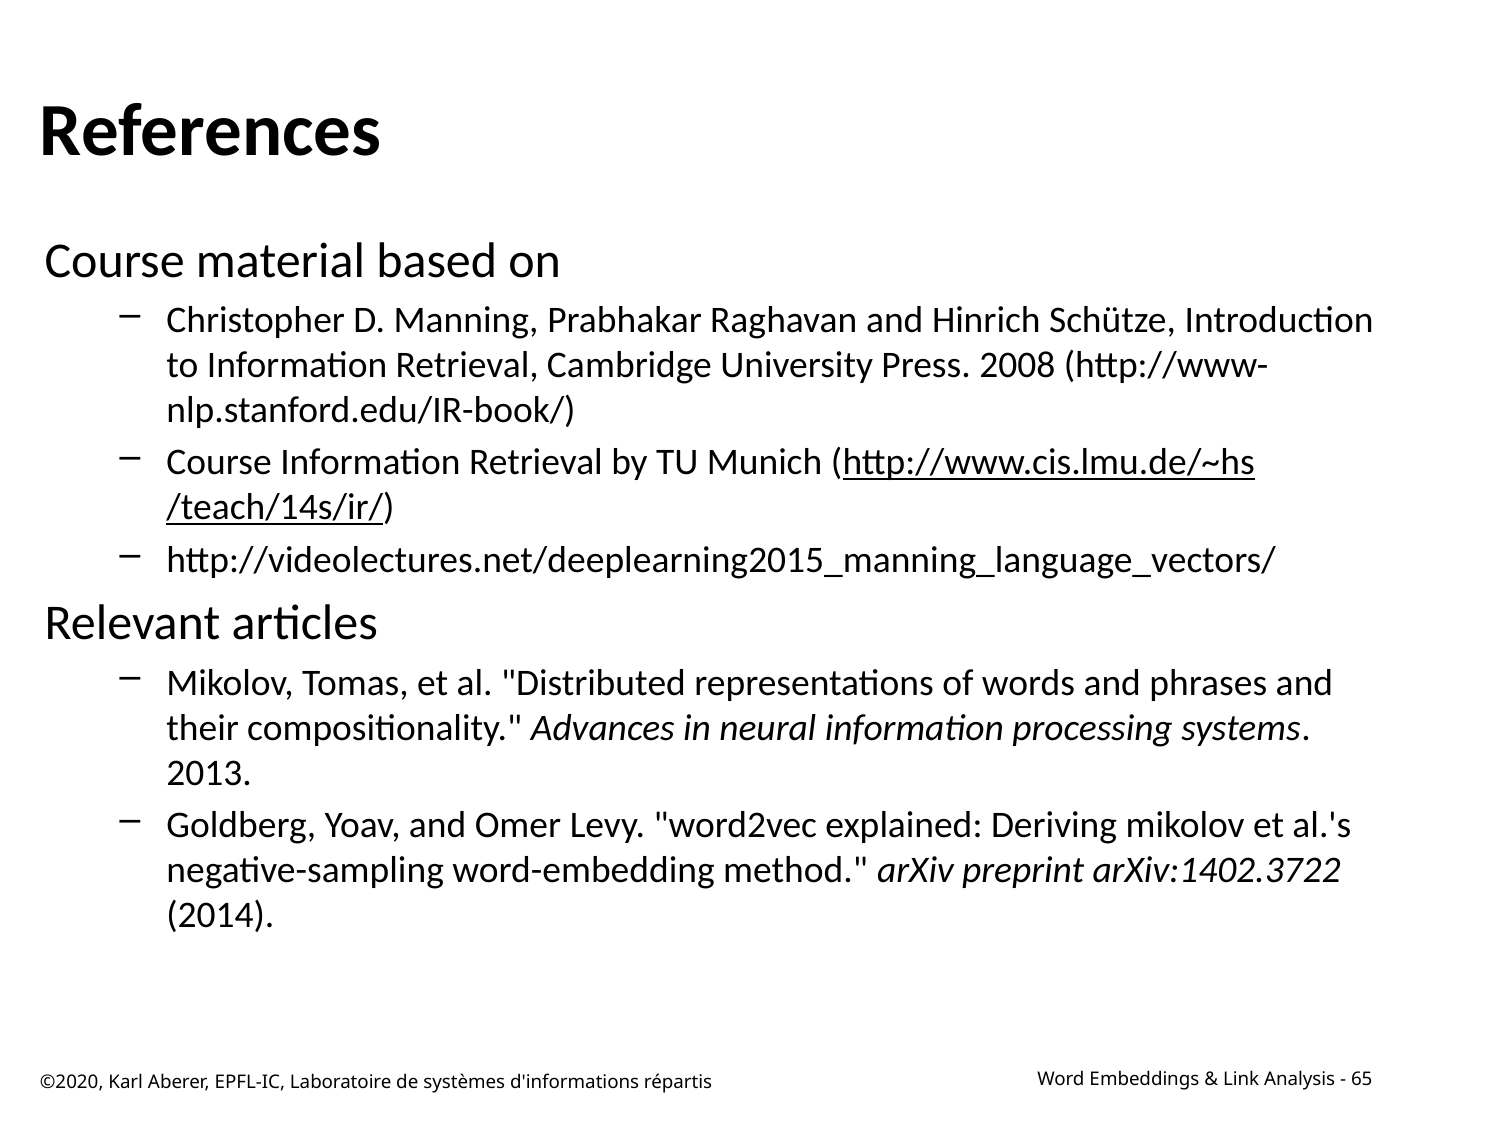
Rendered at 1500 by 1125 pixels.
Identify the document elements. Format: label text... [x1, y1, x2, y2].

title References [24, 49, 1388, 201]
list Course material based on Christopher D. Manning, Prabhakar Raghavan and Hinrich Schütze, Introduction to Information Retrieval, Cambridge University Press. 2008 (http://www-nlp.stanford.edu/IR-book/) Course Information Retrieval by TU Munich (http://www.cis.lmu.de/~hs/teach/14s/ir/) http://videolectures.net/deeplearning2015_manning_language_vectors/ Relevant articles Mikolov, Tomas, et al. "Distributed representations of words and phrases and their compositionality." Advances in neural information processing systems. 2013. Goldberg, Yoav, and Omer Levy. "word2vec explained: Deriving mikolov et al.'s negative-sampling word-embedding method." arXiv preprint arXiv:1402.3722 (2014). [29, 219, 1393, 1046]
footer ©2020, Karl Aberer, EPFL-IC, Laboratoire de systèmes d'informations répartis [24, 1062, 988, 1101]
